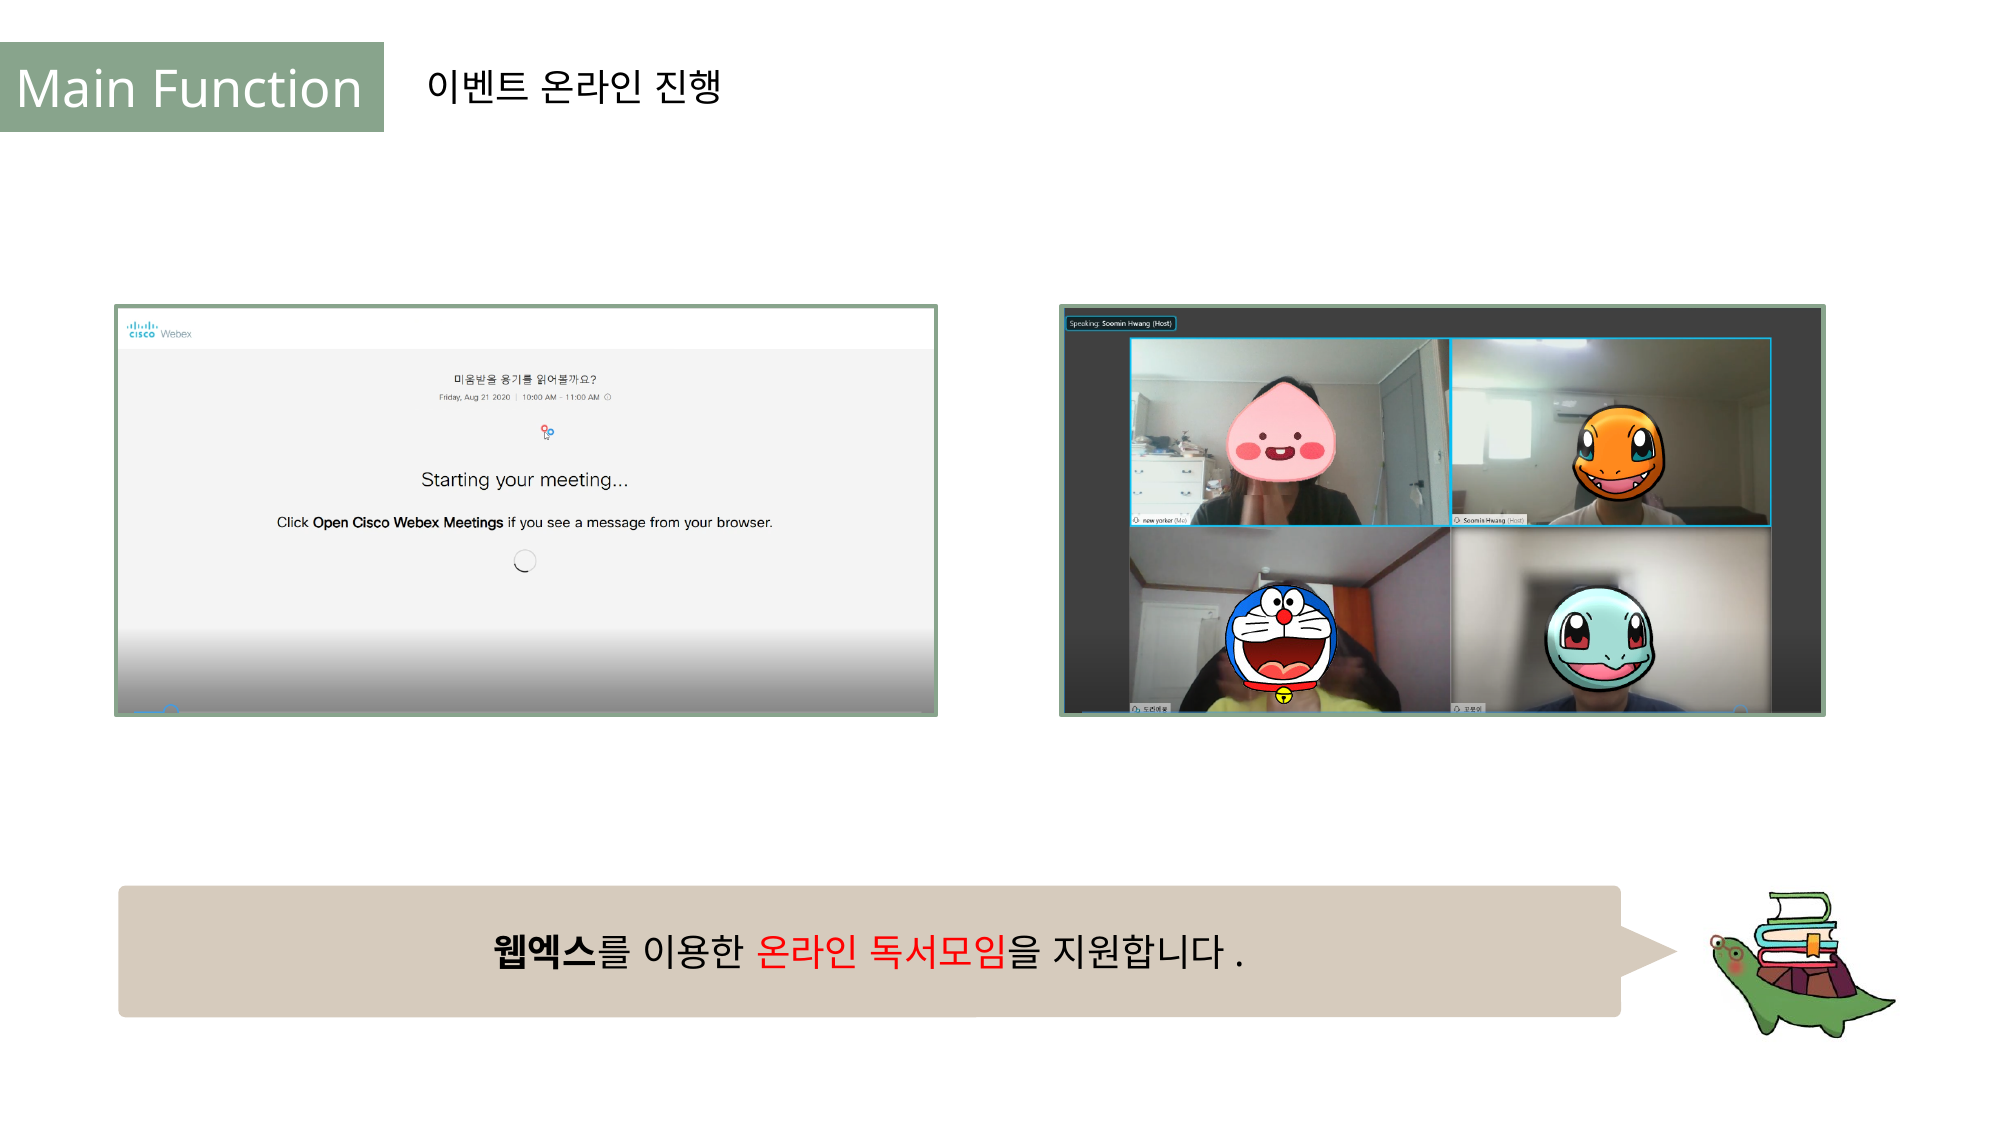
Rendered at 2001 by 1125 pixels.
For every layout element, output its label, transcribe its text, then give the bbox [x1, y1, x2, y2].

text_box 웹엑스를 이용한 온라인 독서모임을 지원합니다. [478, 921, 1260, 981]
text_box 이벤트 온라인 진행 [411, 56, 739, 117]
picture [118, 308, 934, 713]
text_box [117, 884, 1623, 1019]
text_box Main Function [1, 47, 379, 125]
text_box [0, 42, 384, 132]
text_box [1063, 308, 1822, 713]
text_box [1618, 923, 1677, 980]
picture [1677, 846, 1922, 1090]
